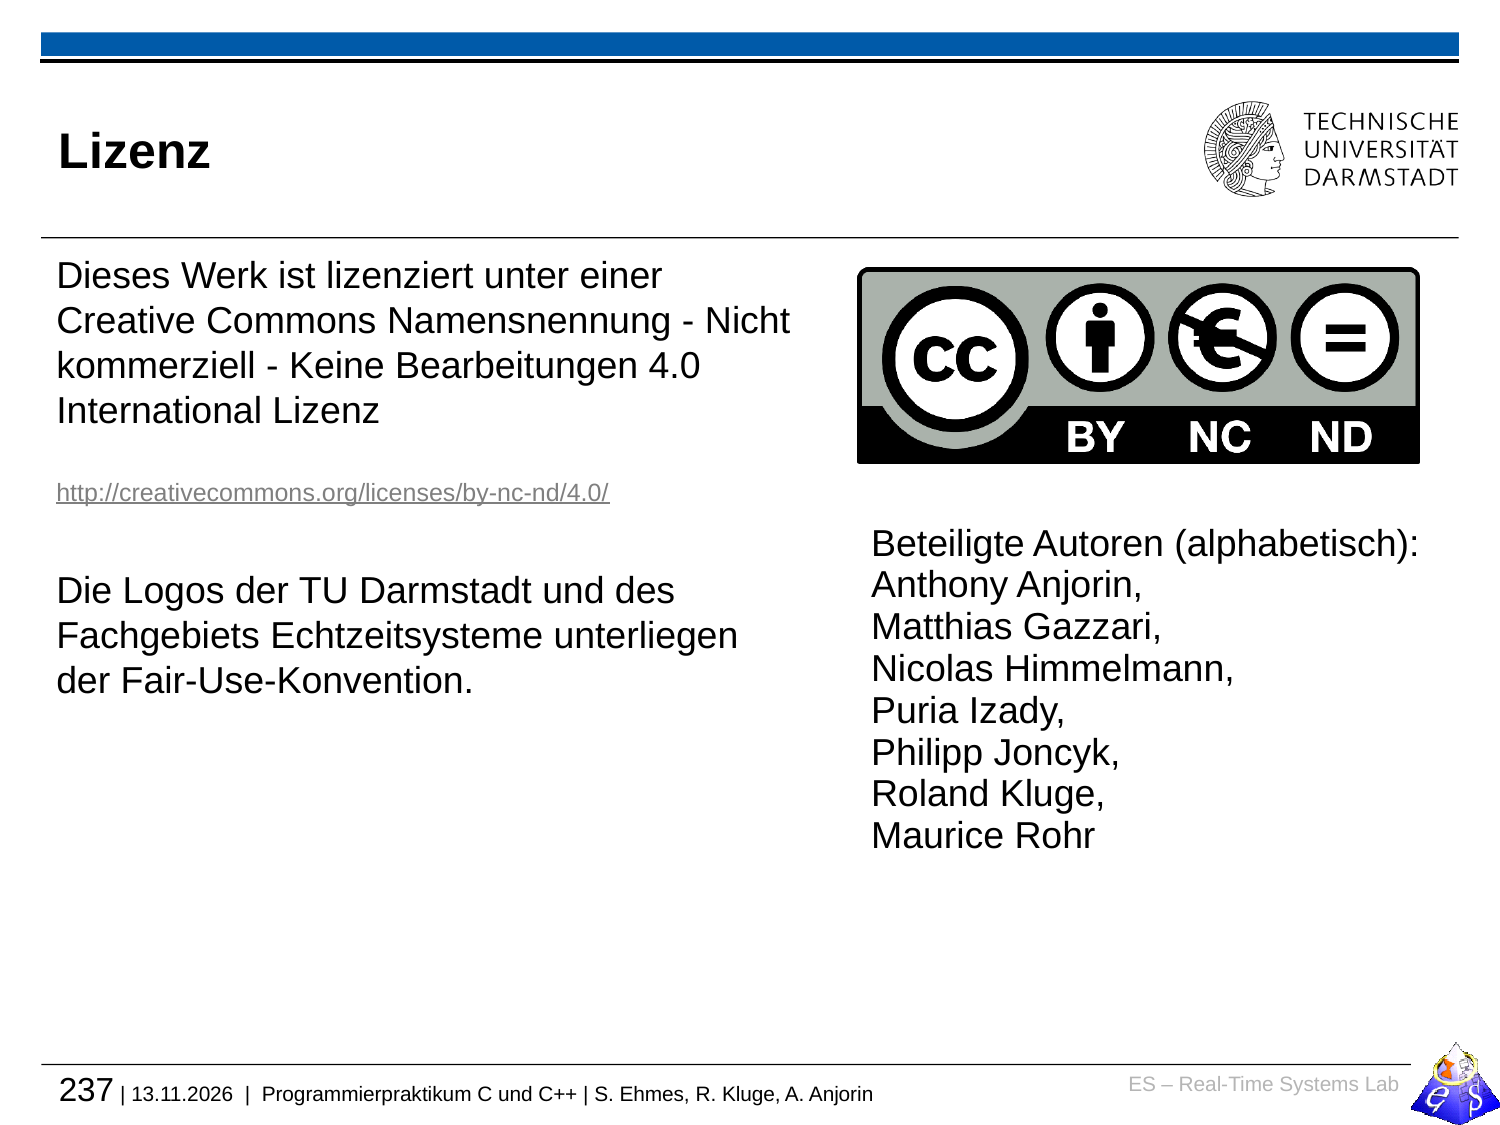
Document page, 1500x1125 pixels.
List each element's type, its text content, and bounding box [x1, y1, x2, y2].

picture [1187, 84, 1483, 214]
title Lizenz [58, 80, 1187, 218]
picture [1411, 1041, 1500, 1125]
picture [857, 266, 1421, 465]
text_box Beteiligte Autoren (alphabetisch): Anthony Anjorin, Matthias Gazzari, Nicolas Himmelmann, Puria Izady, Philipp Joncyk, Roland Kluge, Maurice Rohr [856, 515, 1455, 865]
list Dieses Werk ist lizenziert unter einer Creative Commons Namensnennung - Nicht kommerziell - Keine Bearbeitungen 4.0 International Lizenz http://creativecommons.org/licenses/by-nc-nd/4.0/ Die Logos der TU Darmstadt und des Fachgebiets Echtzeitsysteme unterliegen der Fair-Use-Konvention. [41, 243, 809, 1059]
